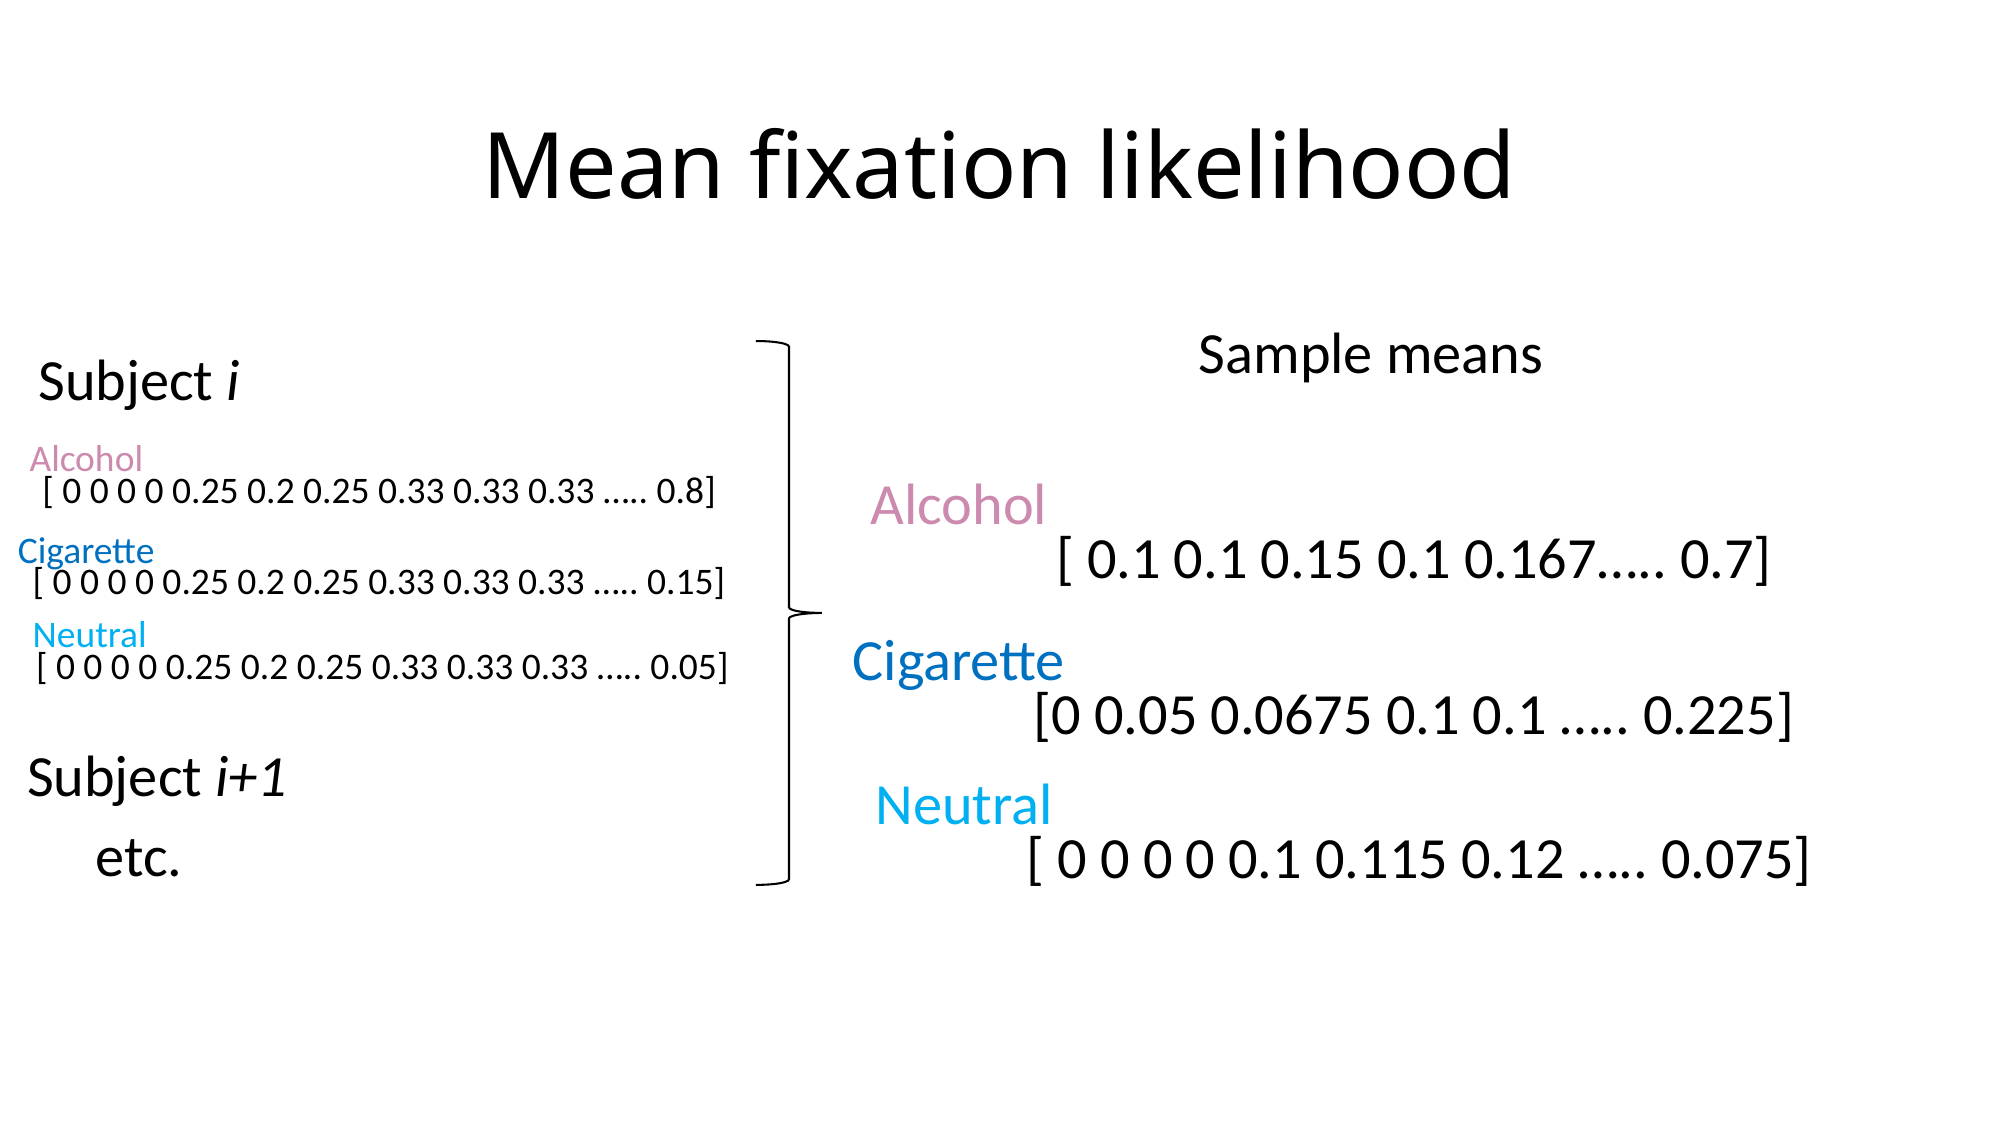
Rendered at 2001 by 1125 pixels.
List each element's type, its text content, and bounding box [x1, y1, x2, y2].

text_box etc. [19, 810, 260, 896]
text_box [0, 426, 756, 660]
text_box Subject i [0, 334, 320, 420]
text_box Subject i+1 [0, 730, 338, 815]
title Mean fixation likelihood [137, 59, 1863, 278]
text_box Sample means [1172, 308, 1570, 393]
text_box [755, 340, 816, 886]
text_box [816, 458, 2000, 876]
